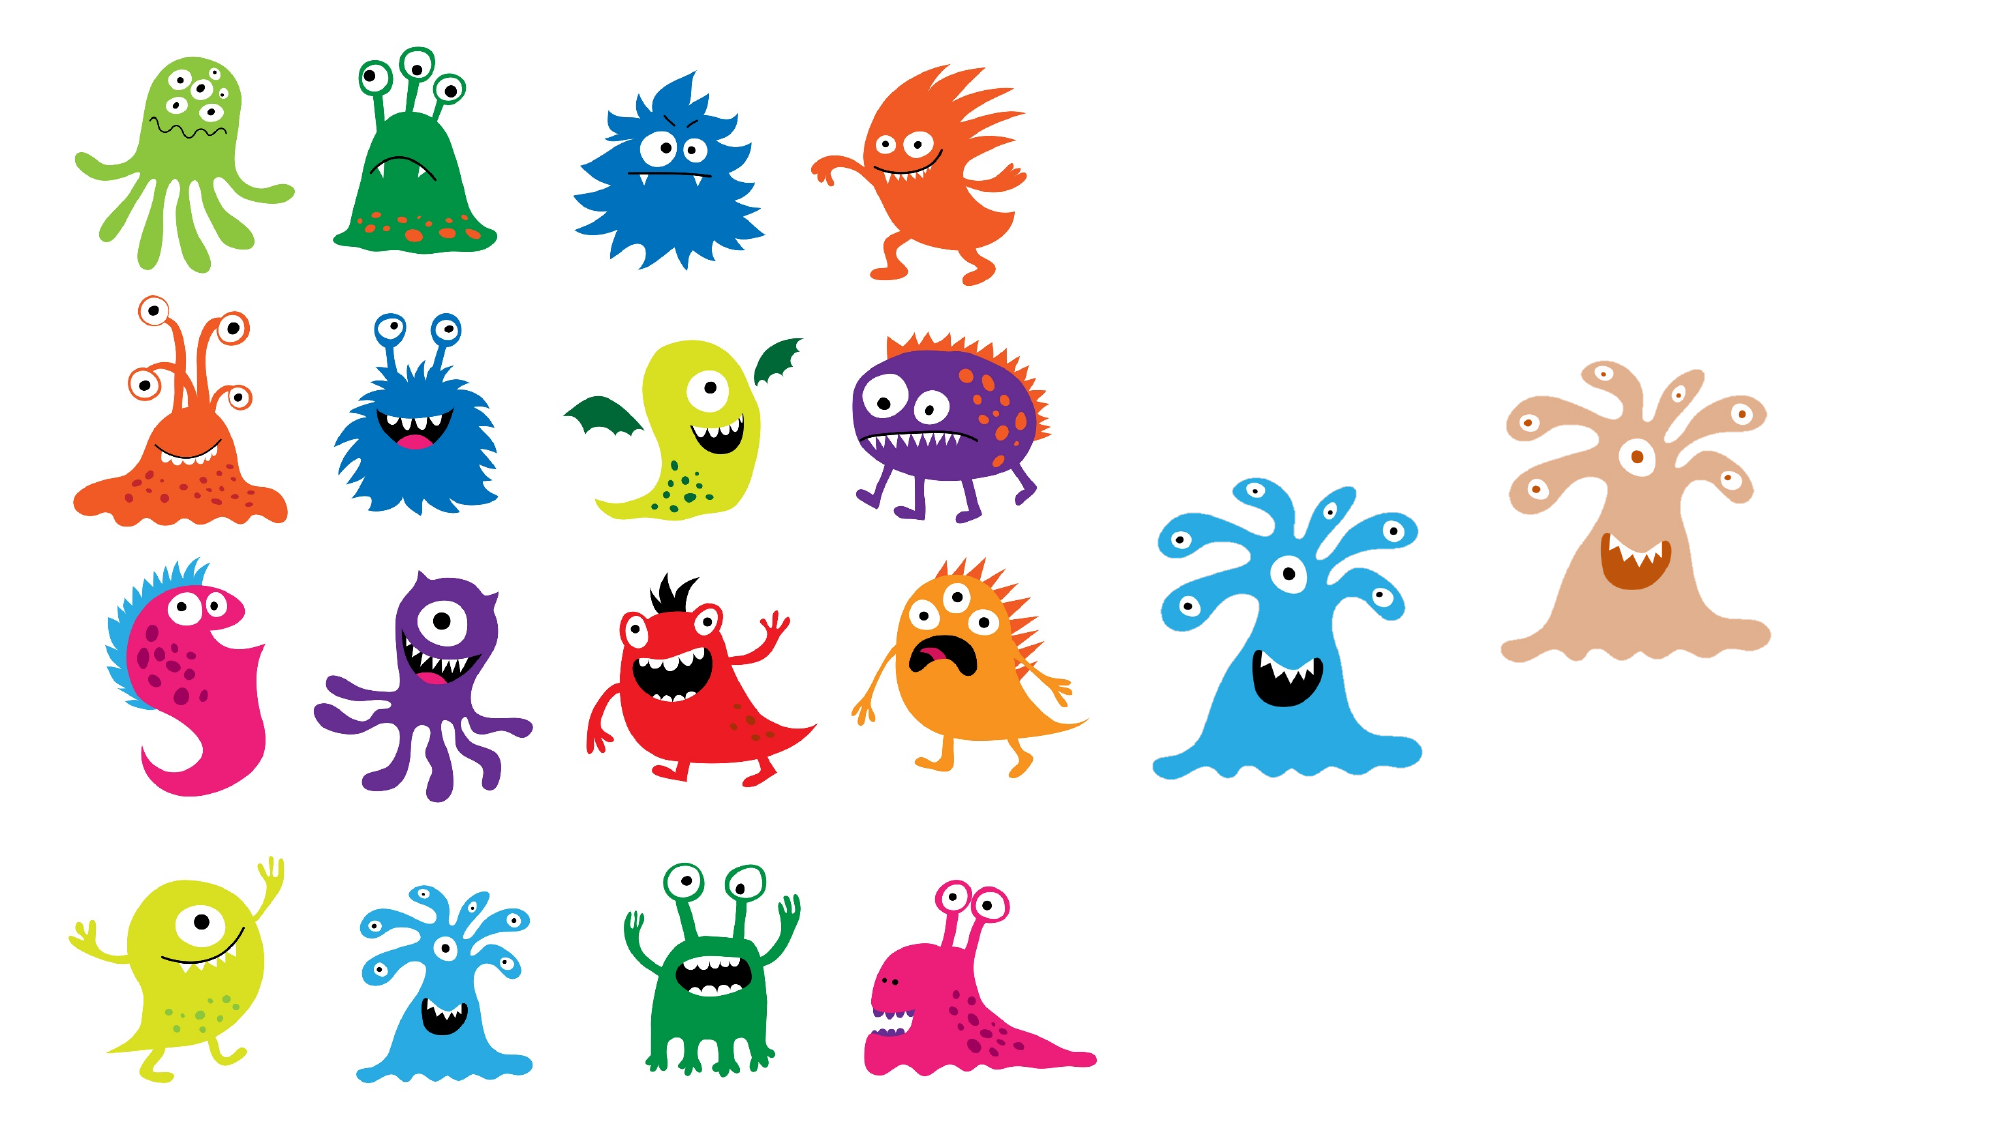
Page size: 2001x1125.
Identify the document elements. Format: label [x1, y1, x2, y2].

picture [0, 0, 1125, 1125]
picture [1135, 470, 1445, 782]
picture [1484, 353, 1794, 665]
